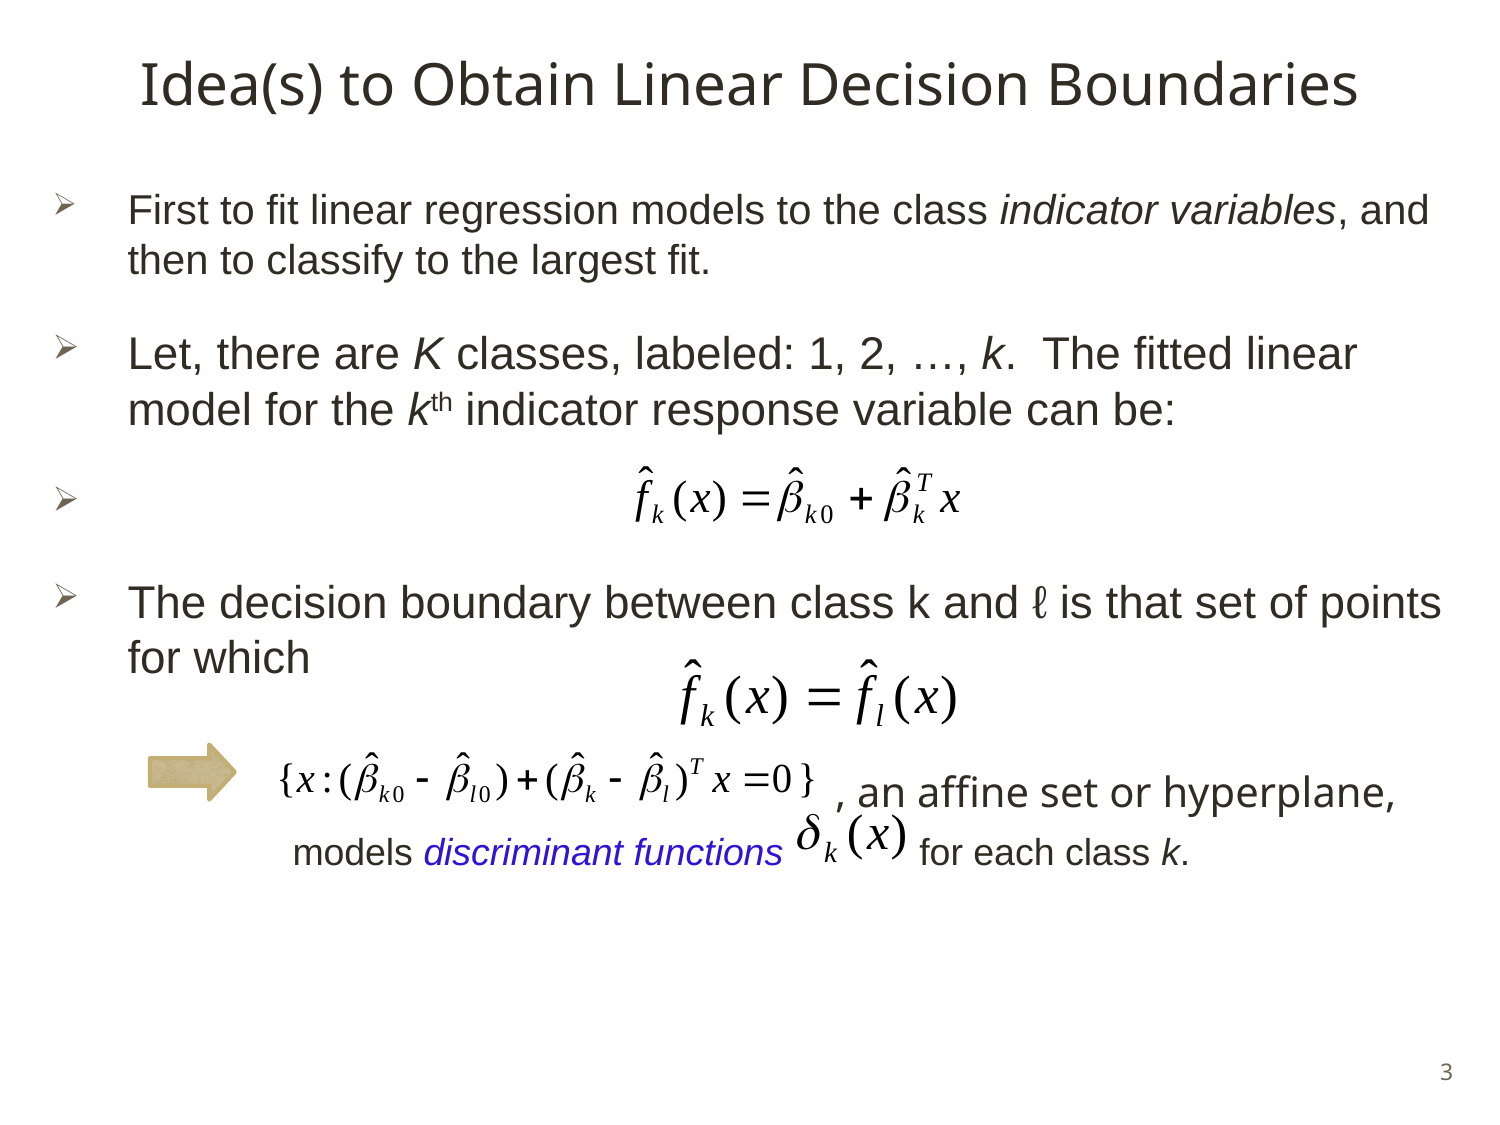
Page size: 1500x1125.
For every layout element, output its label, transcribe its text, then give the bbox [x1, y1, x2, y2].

text_box [0, 0, 1500, 75]
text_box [618, 457, 972, 537]
list First to fit linear regression models to the class indicator variables, and then to classify to the largest fit. Let, there are K classes, labeled: 1, 2, …, k. The fitted linear model for the kth indicator response variable can be: The decision boundary between class k and ℓ is that set of points for which , an affine set or hyperplane, models discriminant functions for each class k. [37, 174, 1469, 1043]
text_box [272, 742, 825, 815]
title Idea(s) to Obtain Linear Decision Boundaries [81, 75, 1419, 125]
slide_number 3 [1118, 1042, 1469, 1103]
text_box [147, 742, 237, 802]
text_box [660, 648, 972, 742]
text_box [787, 797, 916, 877]
